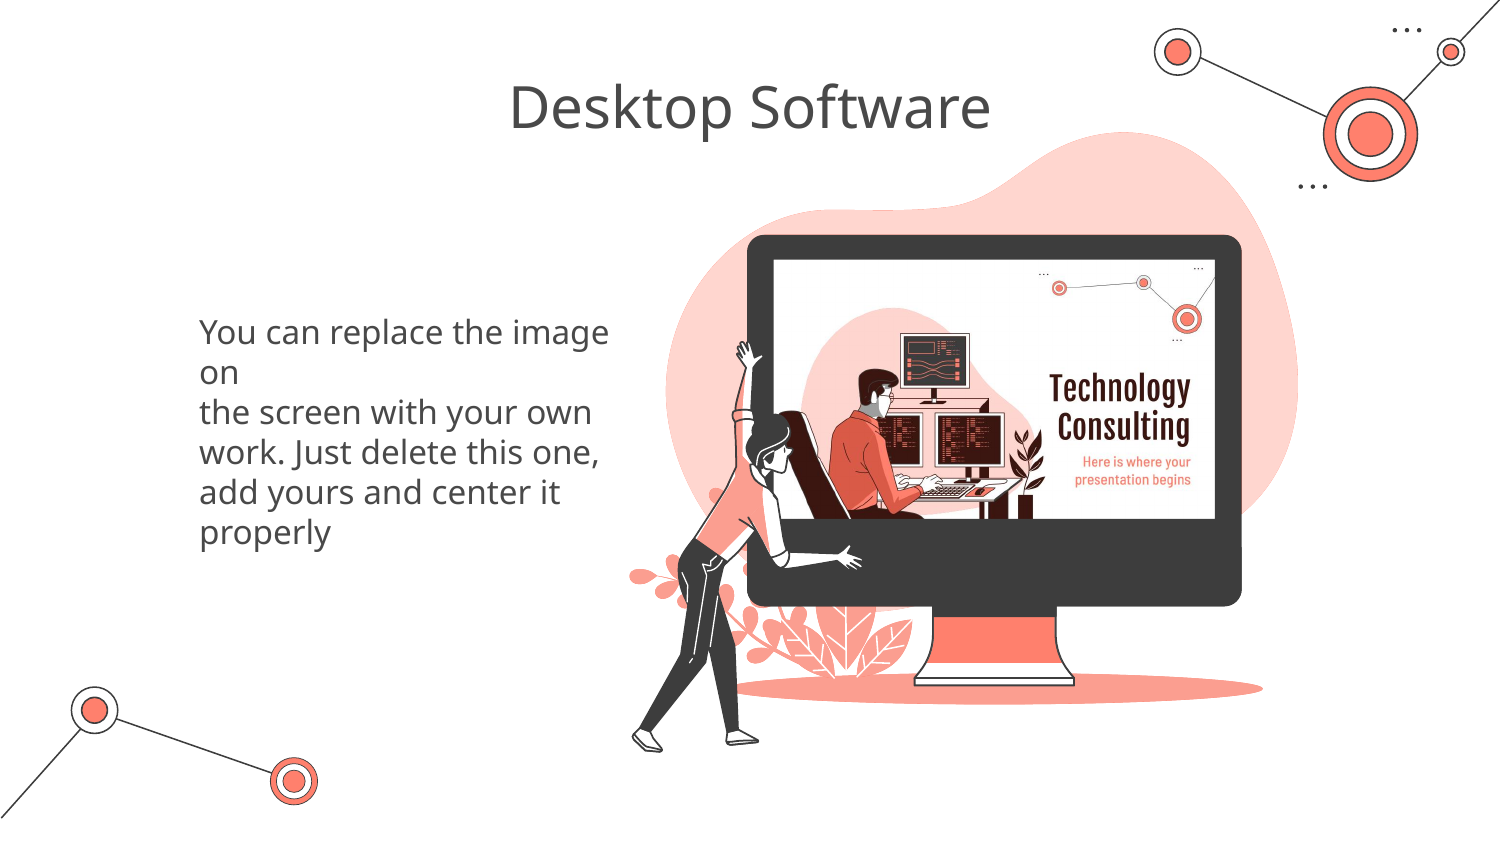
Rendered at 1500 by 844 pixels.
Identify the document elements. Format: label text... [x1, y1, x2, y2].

list You can replace the image on the screen with your own work. Just delete this one, add yours and center it properly [184, 319, 628, 543]
title Desktop Software [344, 56, 1157, 153]
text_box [628, 132, 1301, 753]
